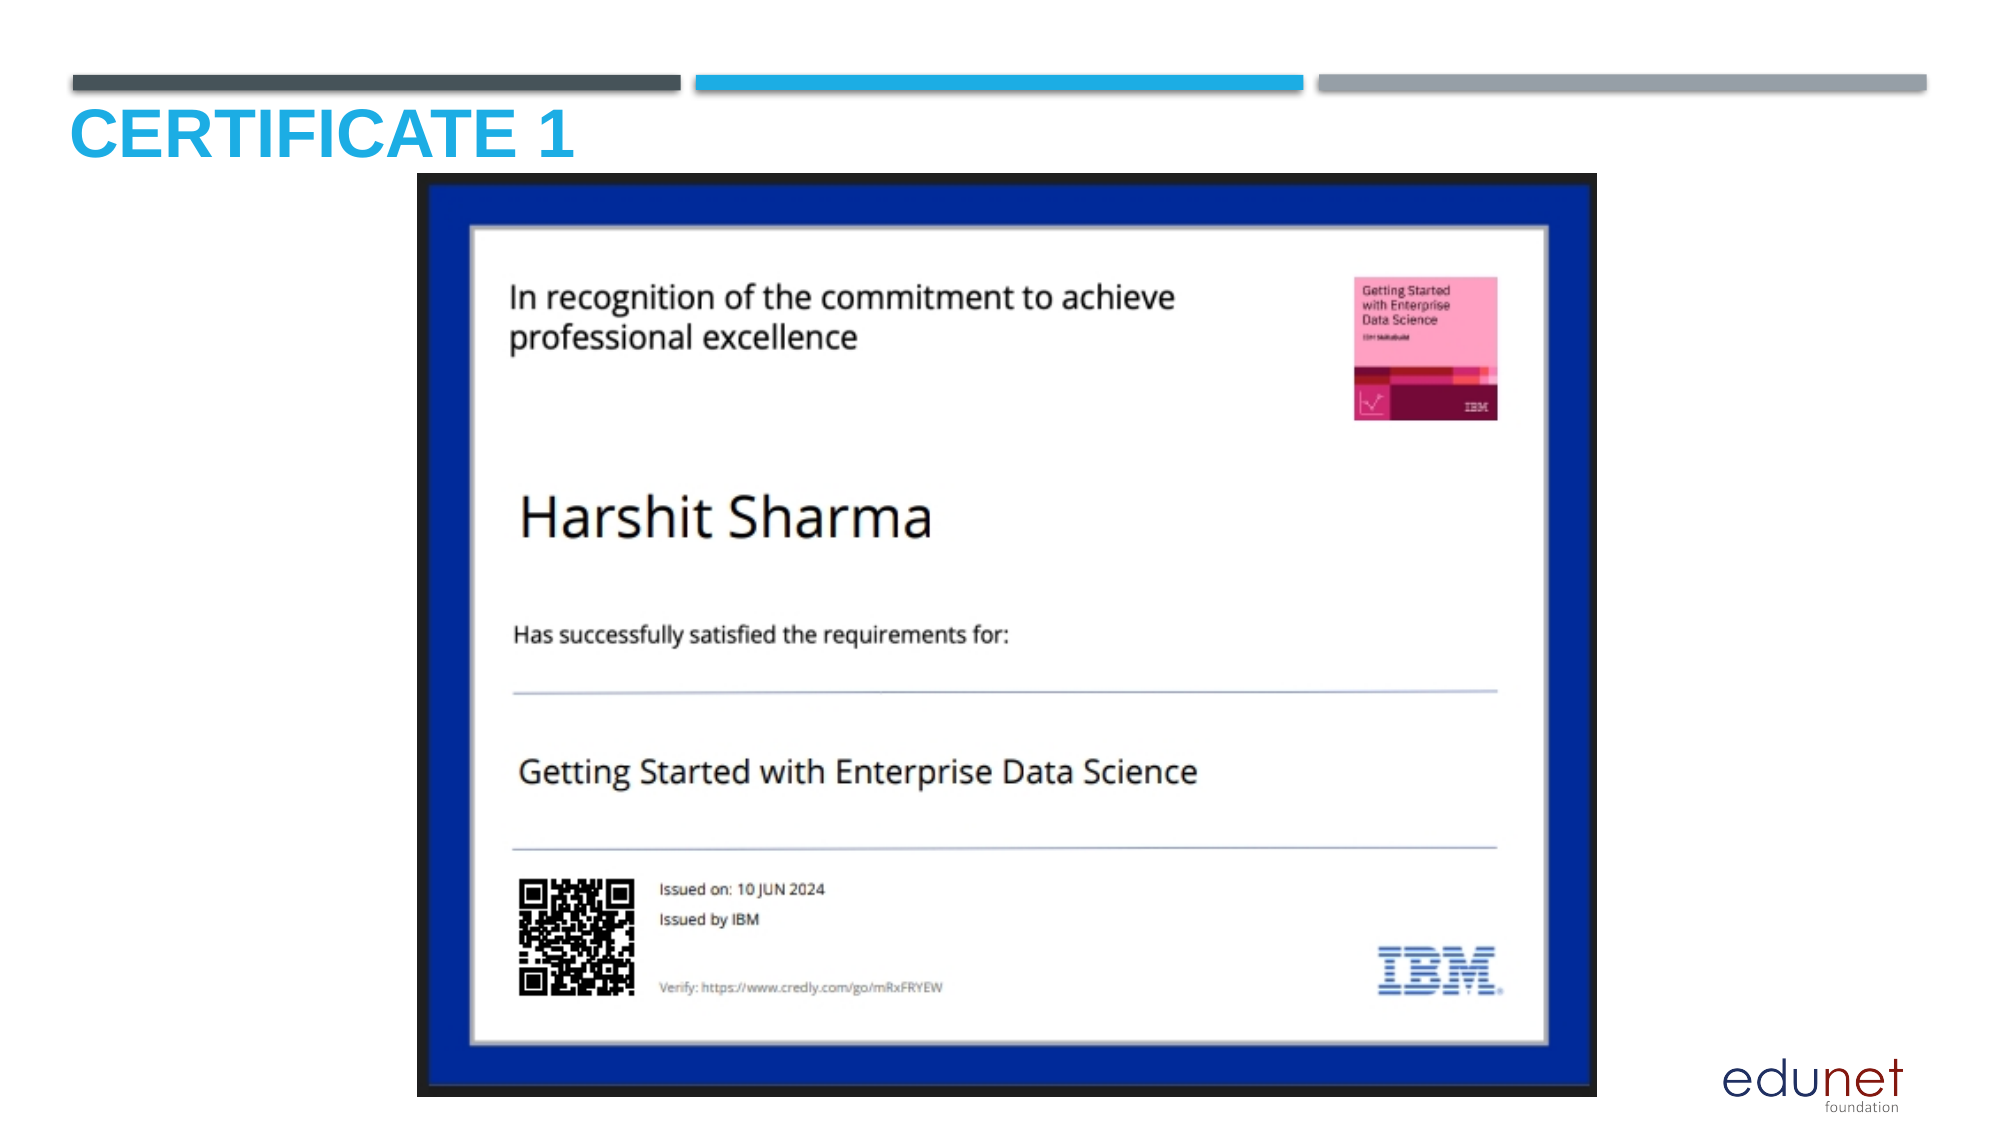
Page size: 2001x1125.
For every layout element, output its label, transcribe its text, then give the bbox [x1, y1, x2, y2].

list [417, 173, 1598, 1097]
picture [1719, 1056, 1905, 1116]
title Certificate 1 [54, 91, 1864, 179]
